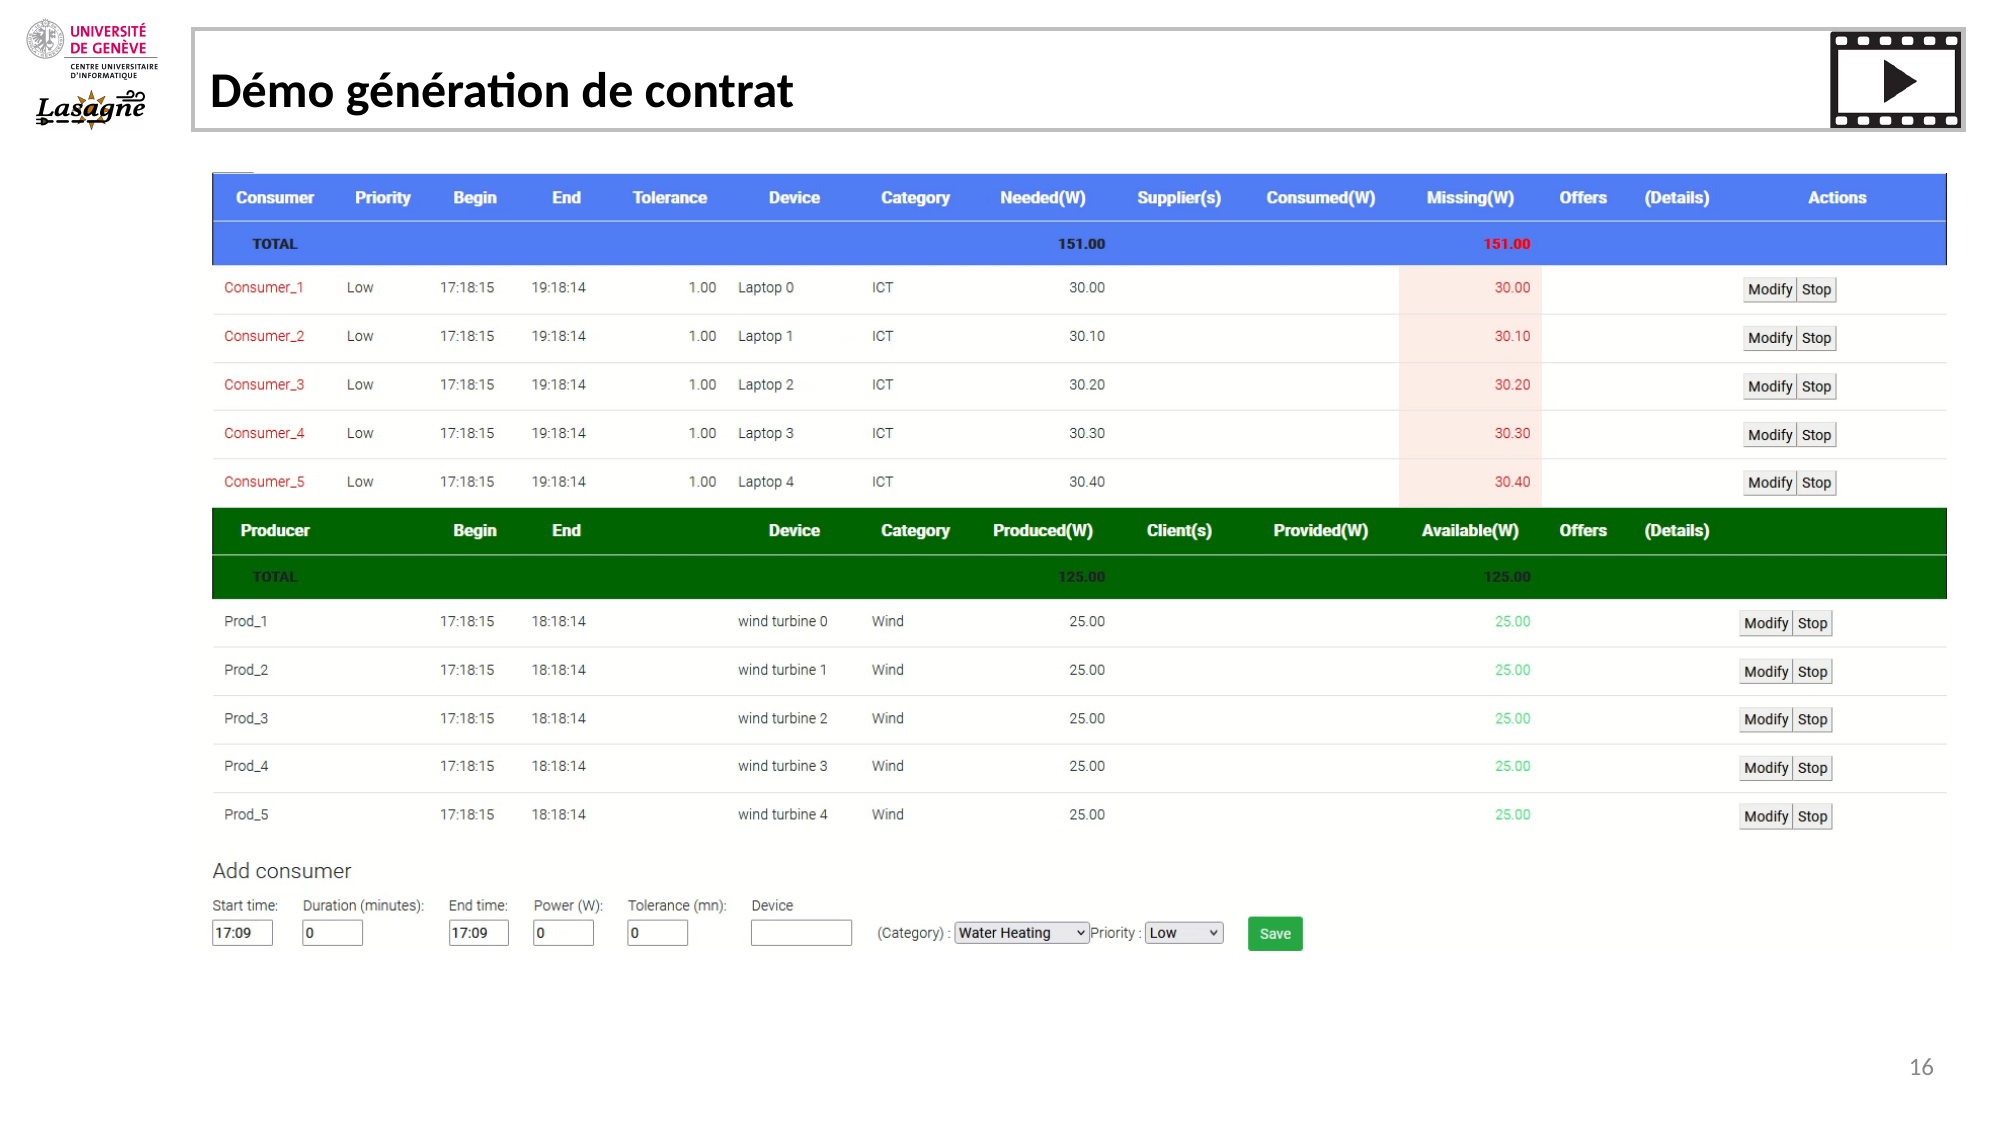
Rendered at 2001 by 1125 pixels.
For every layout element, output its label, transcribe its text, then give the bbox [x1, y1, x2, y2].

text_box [192, 171, 1954, 954]
text_box 16 [1822, 1035, 1950, 1096]
text_box [193, 29, 1825, 130]
picture [36, 90, 145, 131]
picture [1827, 29, 1966, 133]
picture [21, 10, 166, 88]
